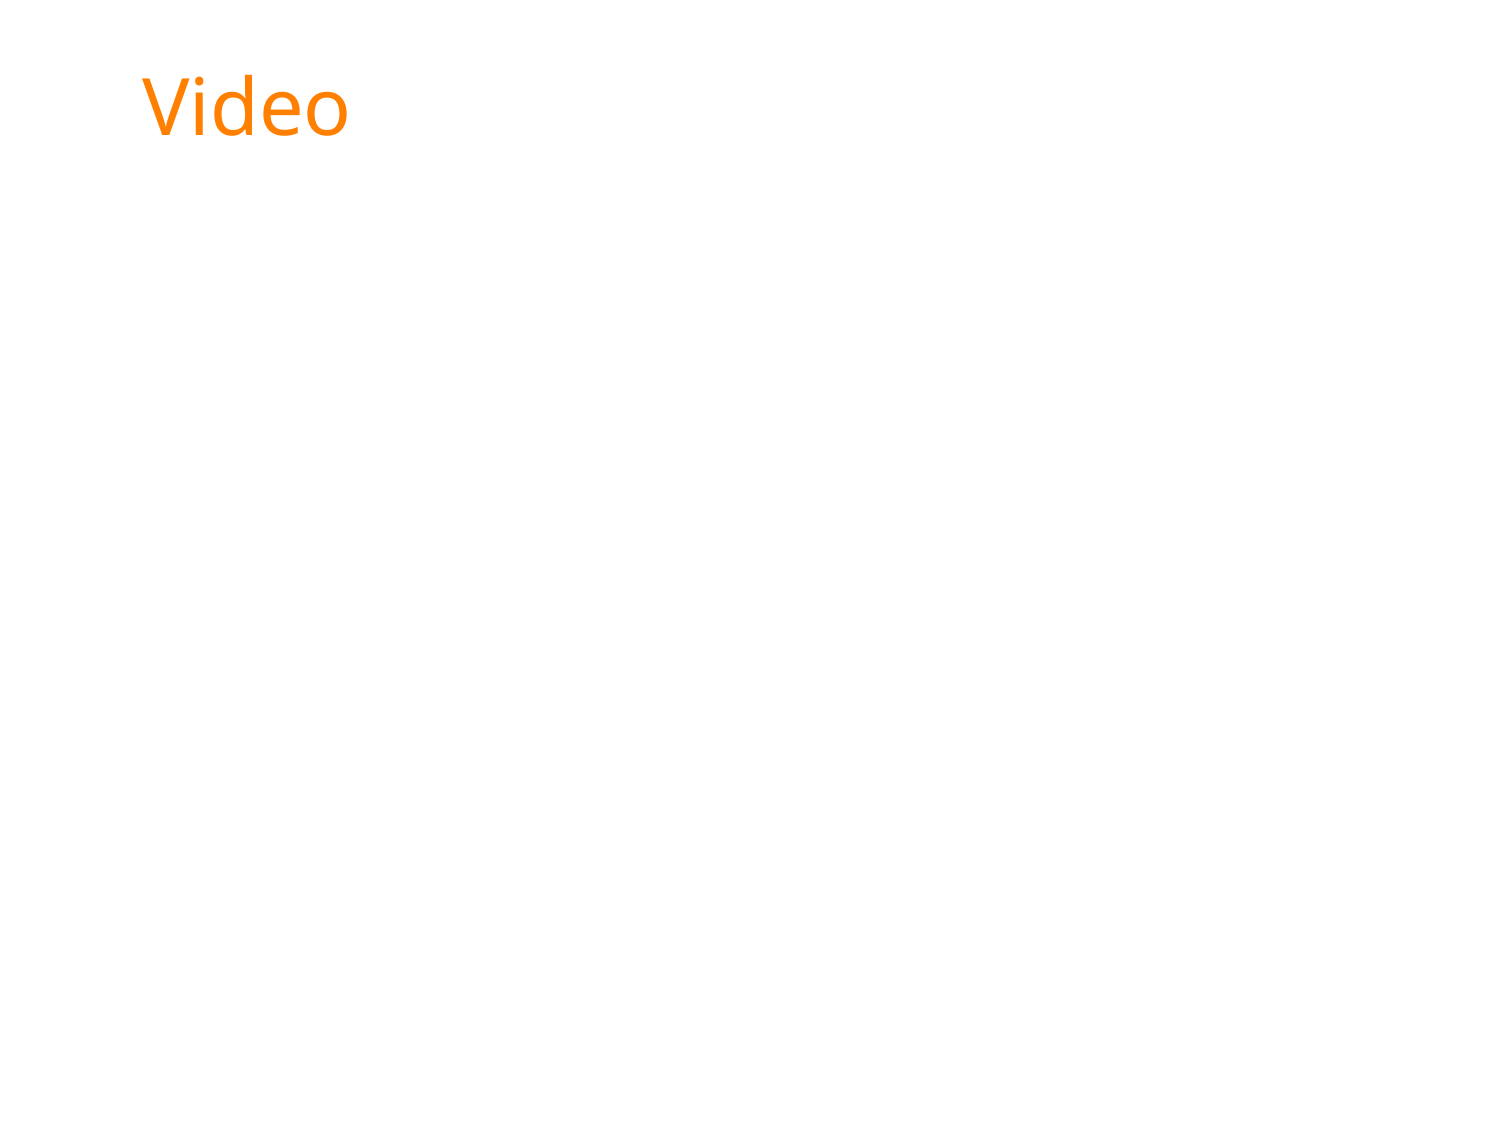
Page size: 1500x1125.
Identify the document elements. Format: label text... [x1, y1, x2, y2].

title Video [127, 48, 1372, 236]
